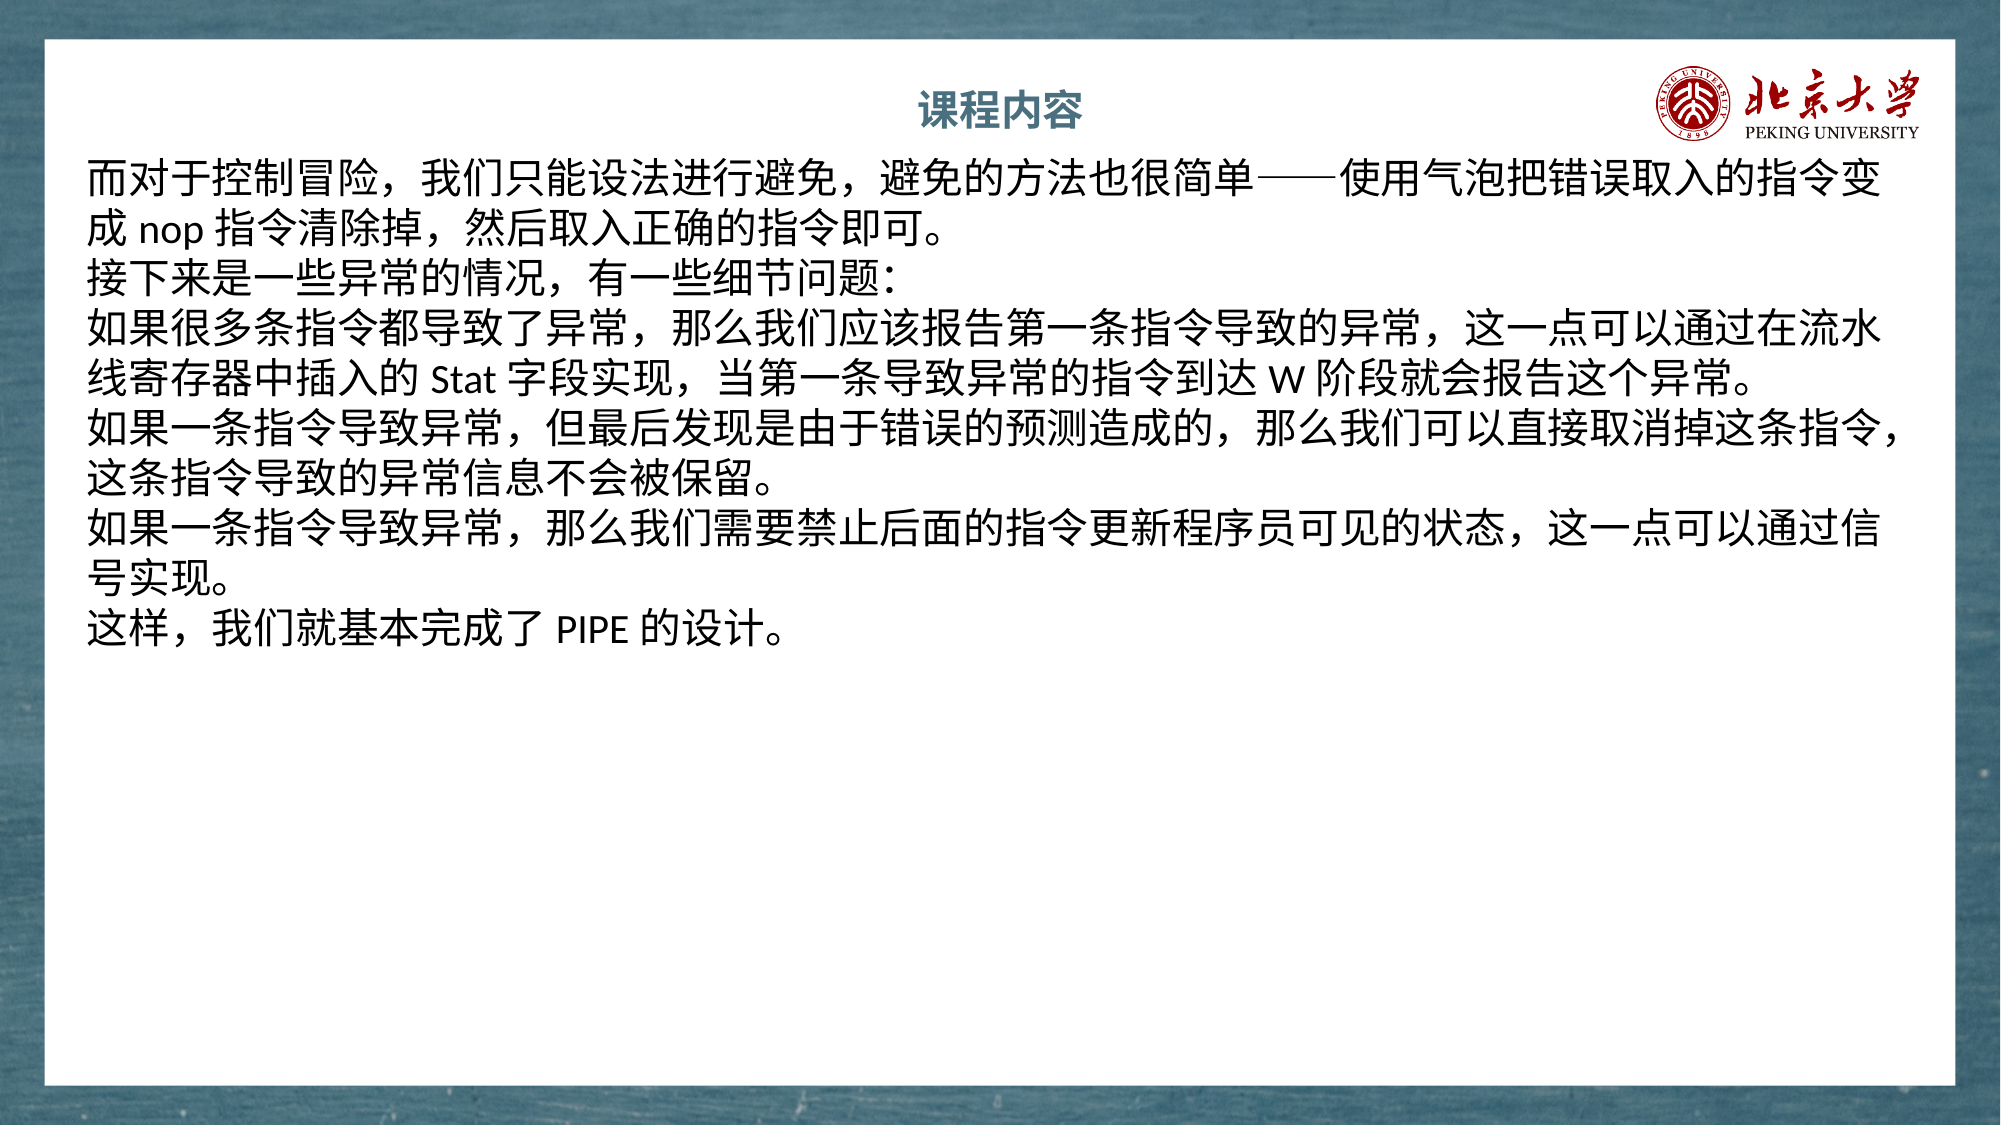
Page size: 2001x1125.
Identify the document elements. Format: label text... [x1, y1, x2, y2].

text_box [44, 38, 1956, 1087]
text_box 而对于控制冒险，我们只能设法进行避免，避免的方法也很简单——使用气泡把错误取入的指令变成nop指令清除掉，然后取入正确的指令即可。 接下来是一些异常的情况，有一些细节问题： 如果很多条指令都导致了异常，那么我们应该报告第一条指令导致的异常，这一点可以通过在流水线寄存器中插入的Stat字段实现，当第一条导致异常的指令到达W阶段就会报告这个异常。 如果一条指令导致异常，但最后发现是由于错误的预测造成的，那么我们可以直接取消掉这条指令，这条指令导致的异常信息不会被保留。 如果一条指令导致异常，那么我们需要禁止后面的指令更新程序员可见的状态，这一点可以通过信号实现。 这样，我们就基本完成了PIPE的设计。 [71, 144, 1930, 660]
picture [0, 0, 2001, 1125]
text_box 课程内容 [767, 76, 1235, 141]
